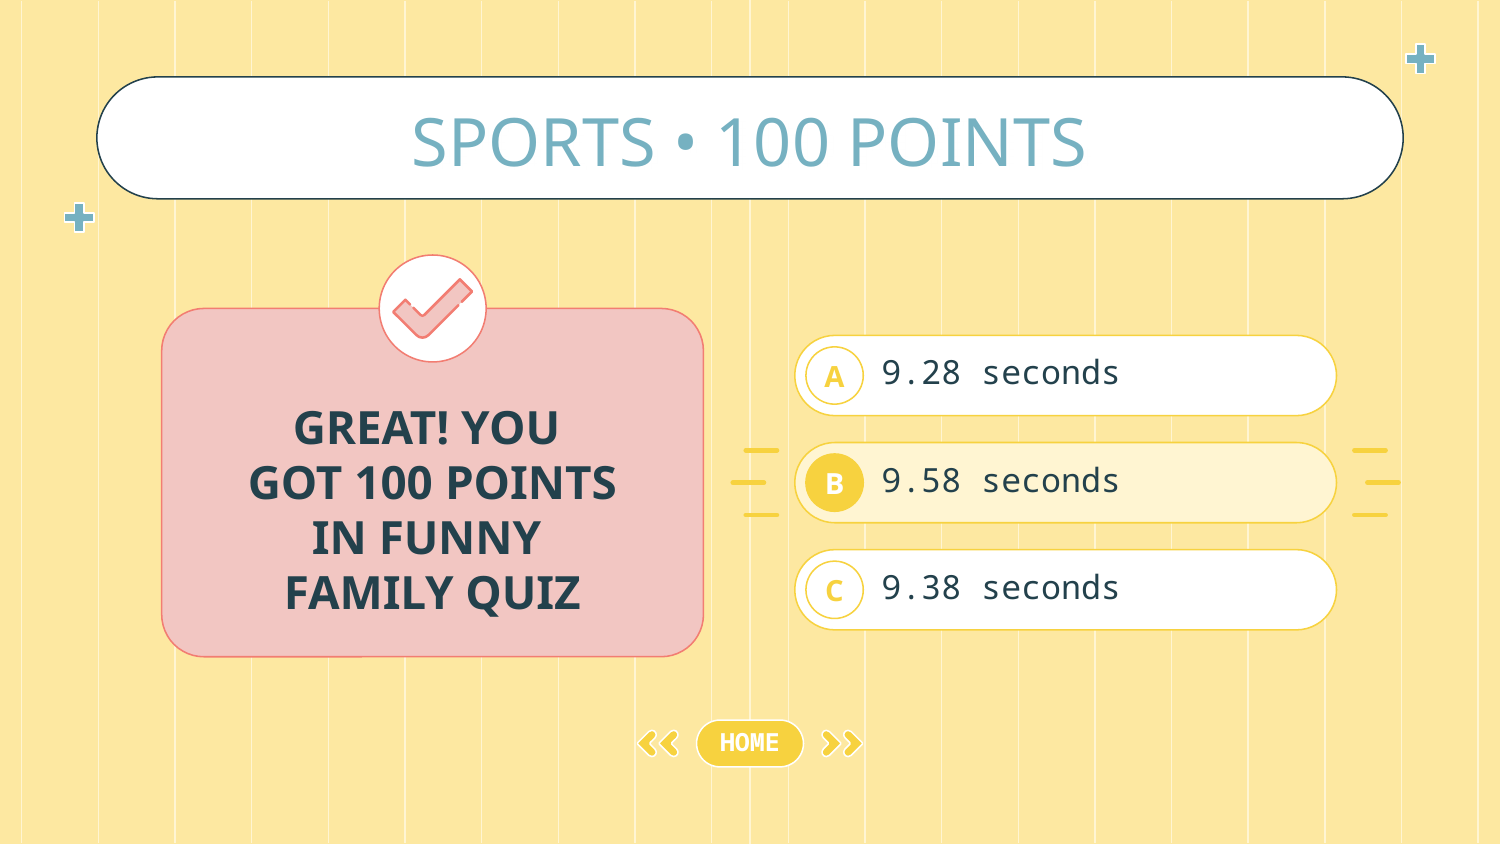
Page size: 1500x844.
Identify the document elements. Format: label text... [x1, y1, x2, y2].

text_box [820, 730, 863, 757]
text_box 9.28 seconds [794, 335, 1337, 416]
text_box HOME [696, 720, 804, 767]
text_box GREAT! YOU GOT 100 POINTS IN FUNNY FAMILY QUIZ [161, 308, 704, 657]
text_box [395, 347, 470, 362]
text_box [379, 255, 487, 337]
text_box C [805, 561, 864, 619]
text_box A [805, 346, 864, 405]
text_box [636, 730, 680, 757]
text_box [391, 277, 474, 340]
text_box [732, 442, 1399, 523]
title SPORTS • 100 POINTS [196, 84, 1303, 182]
text_box 9.38 seconds [794, 549, 1337, 630]
